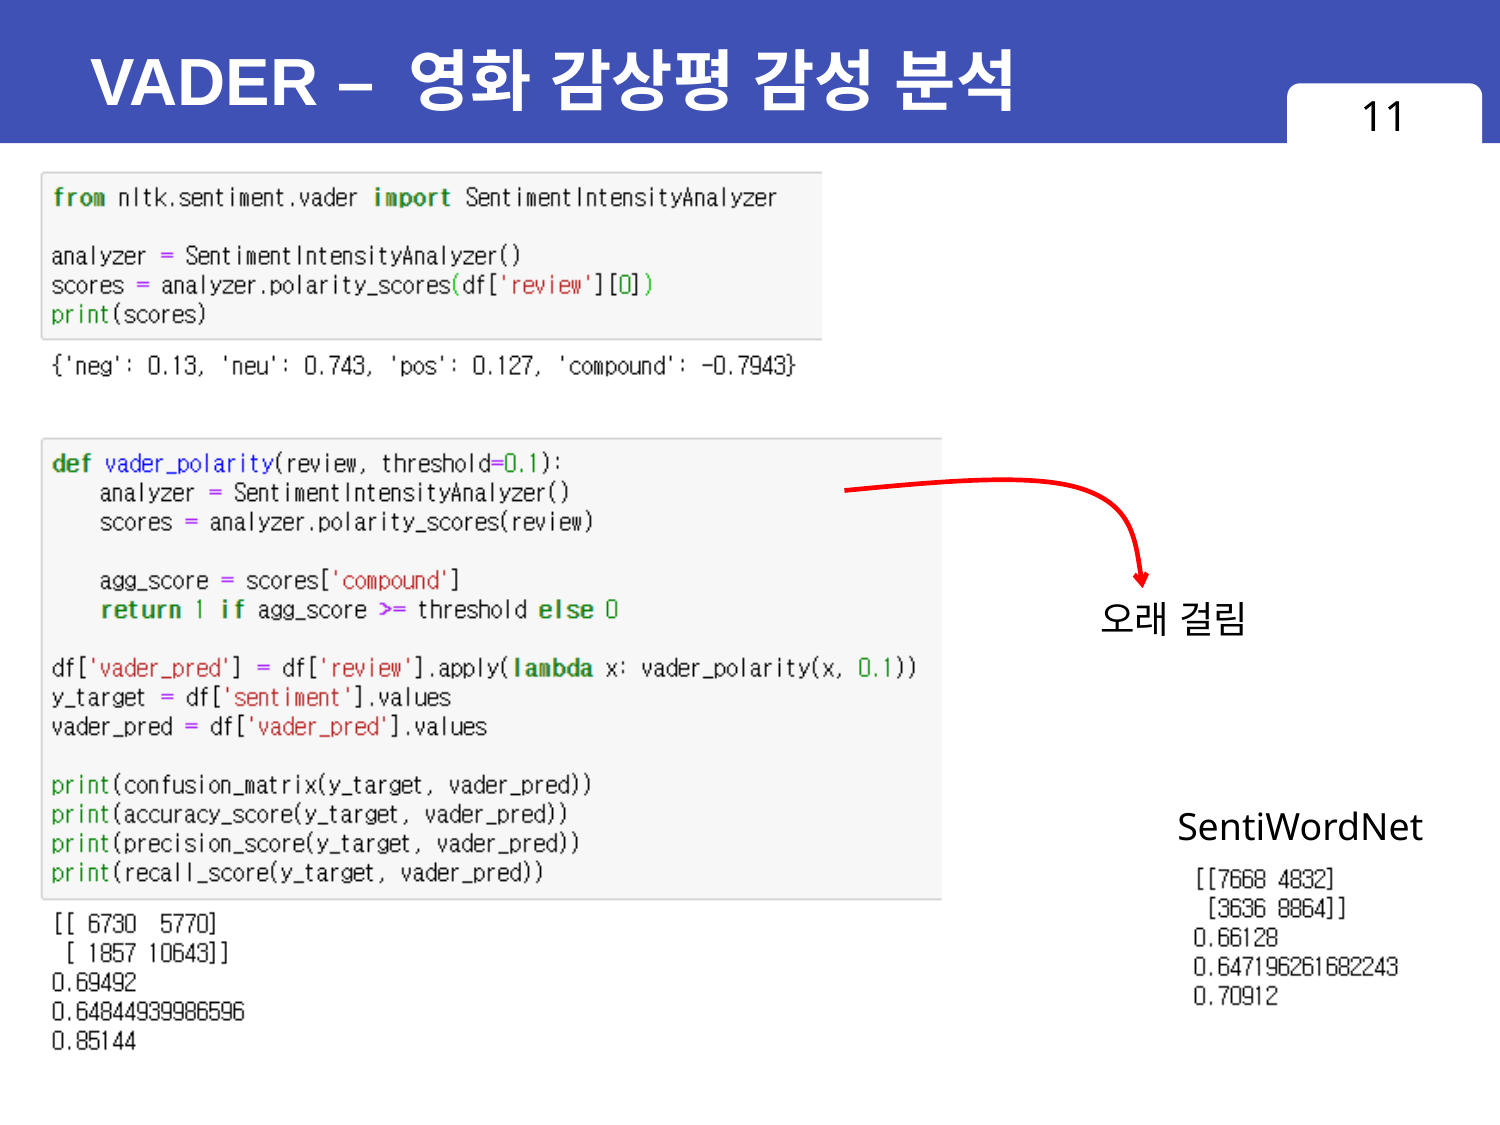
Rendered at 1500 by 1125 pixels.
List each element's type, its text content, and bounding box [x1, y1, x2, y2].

text_box SentiWordNet [1162, 795, 1439, 855]
title VADER – 영화 감상평 감성 분석 [74, 16, 1426, 141]
slide_number 11 [1286, 81, 1483, 161]
picture [1174, 857, 1435, 1028]
picture [31, 432, 942, 1068]
picture [29, 160, 823, 395]
text_box 오래 걸림 [1085, 588, 1264, 648]
text_box [947, 477, 1149, 588]
